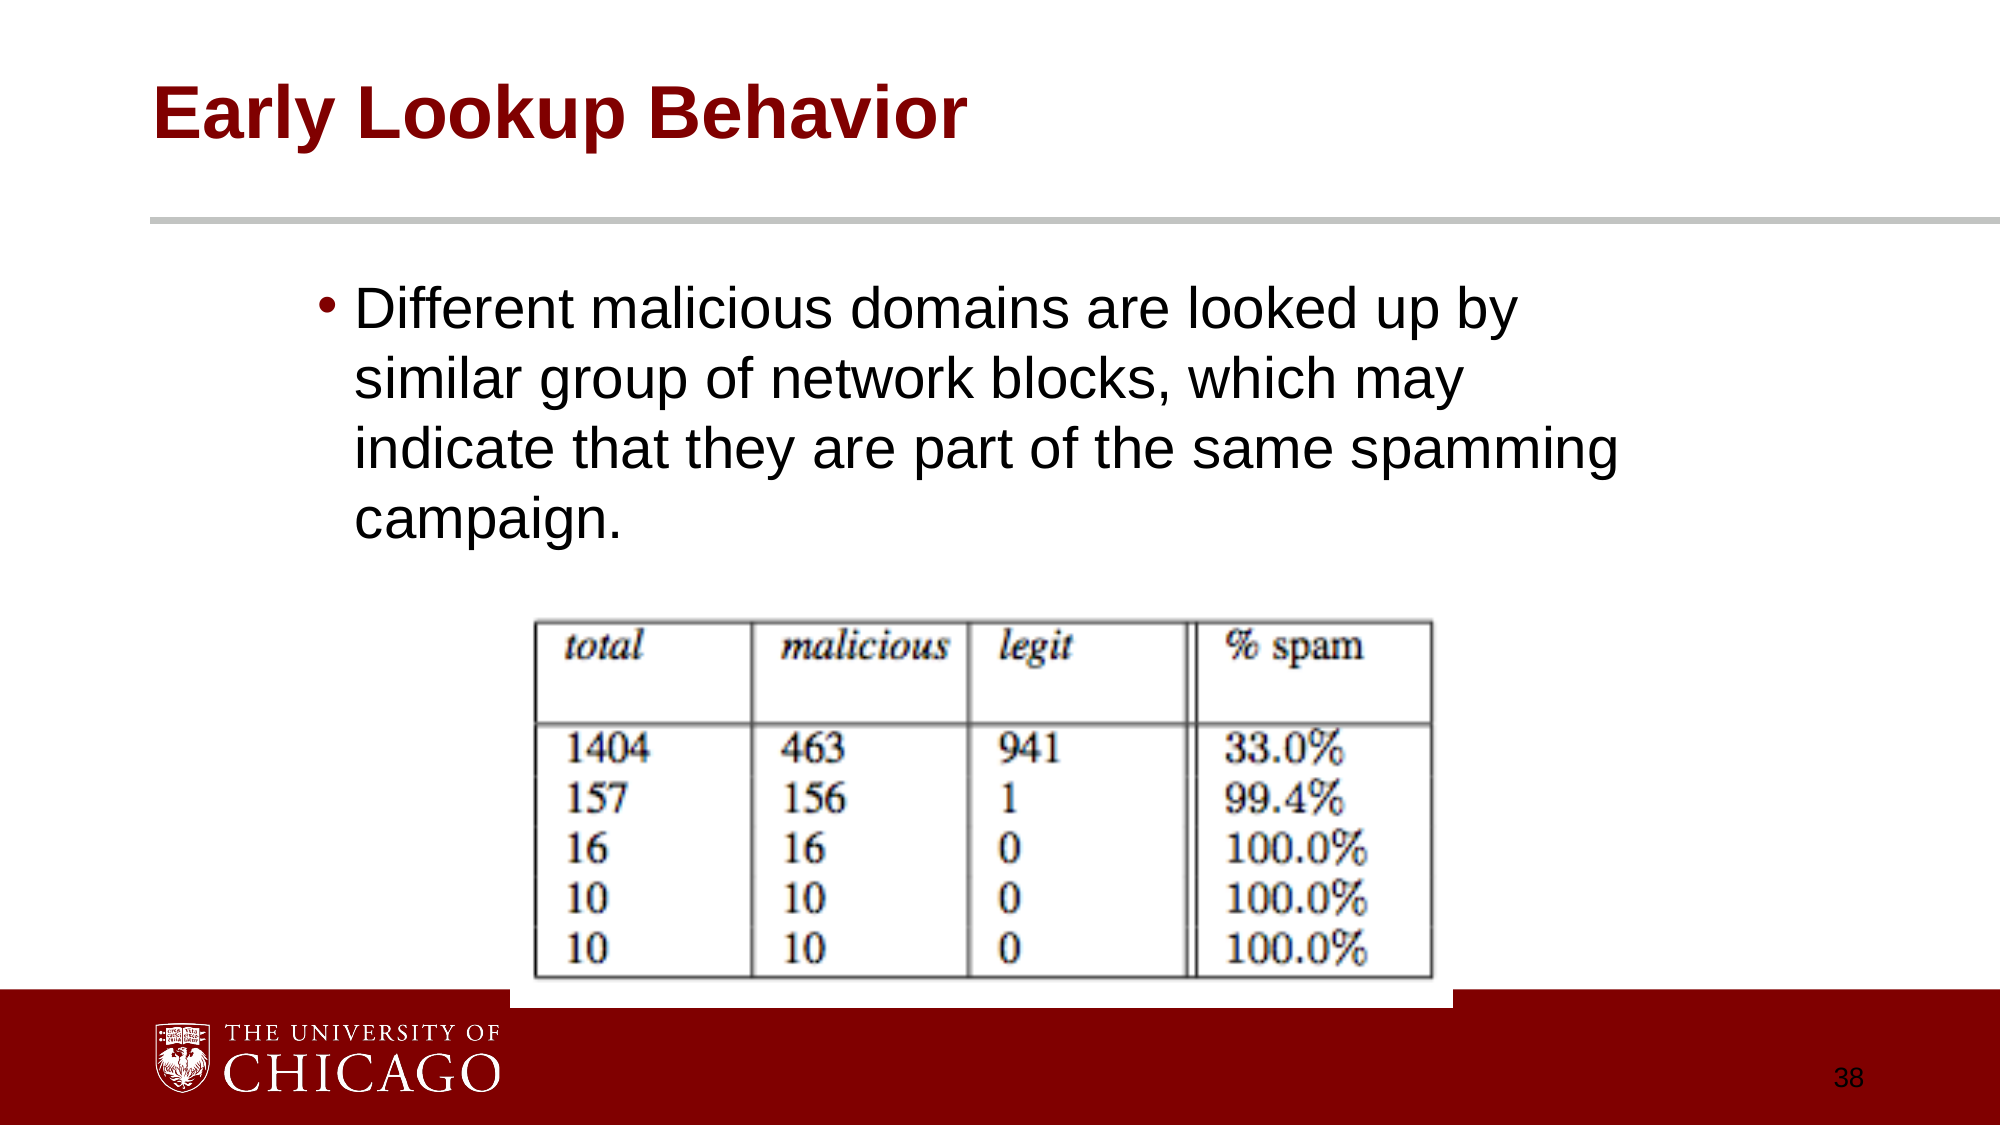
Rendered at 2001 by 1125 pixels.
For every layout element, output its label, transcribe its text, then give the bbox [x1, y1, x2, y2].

title Early Lookup Behavior [137, 0, 1863, 218]
picture [510, 610, 1453, 1008]
list Different malicious domains are looked up by similar group of network blocks, which may indicate that they are part of the same spamming campaign. [302, 262, 1653, 583]
slide_number 38 [1412, 1046, 1880, 1107]
